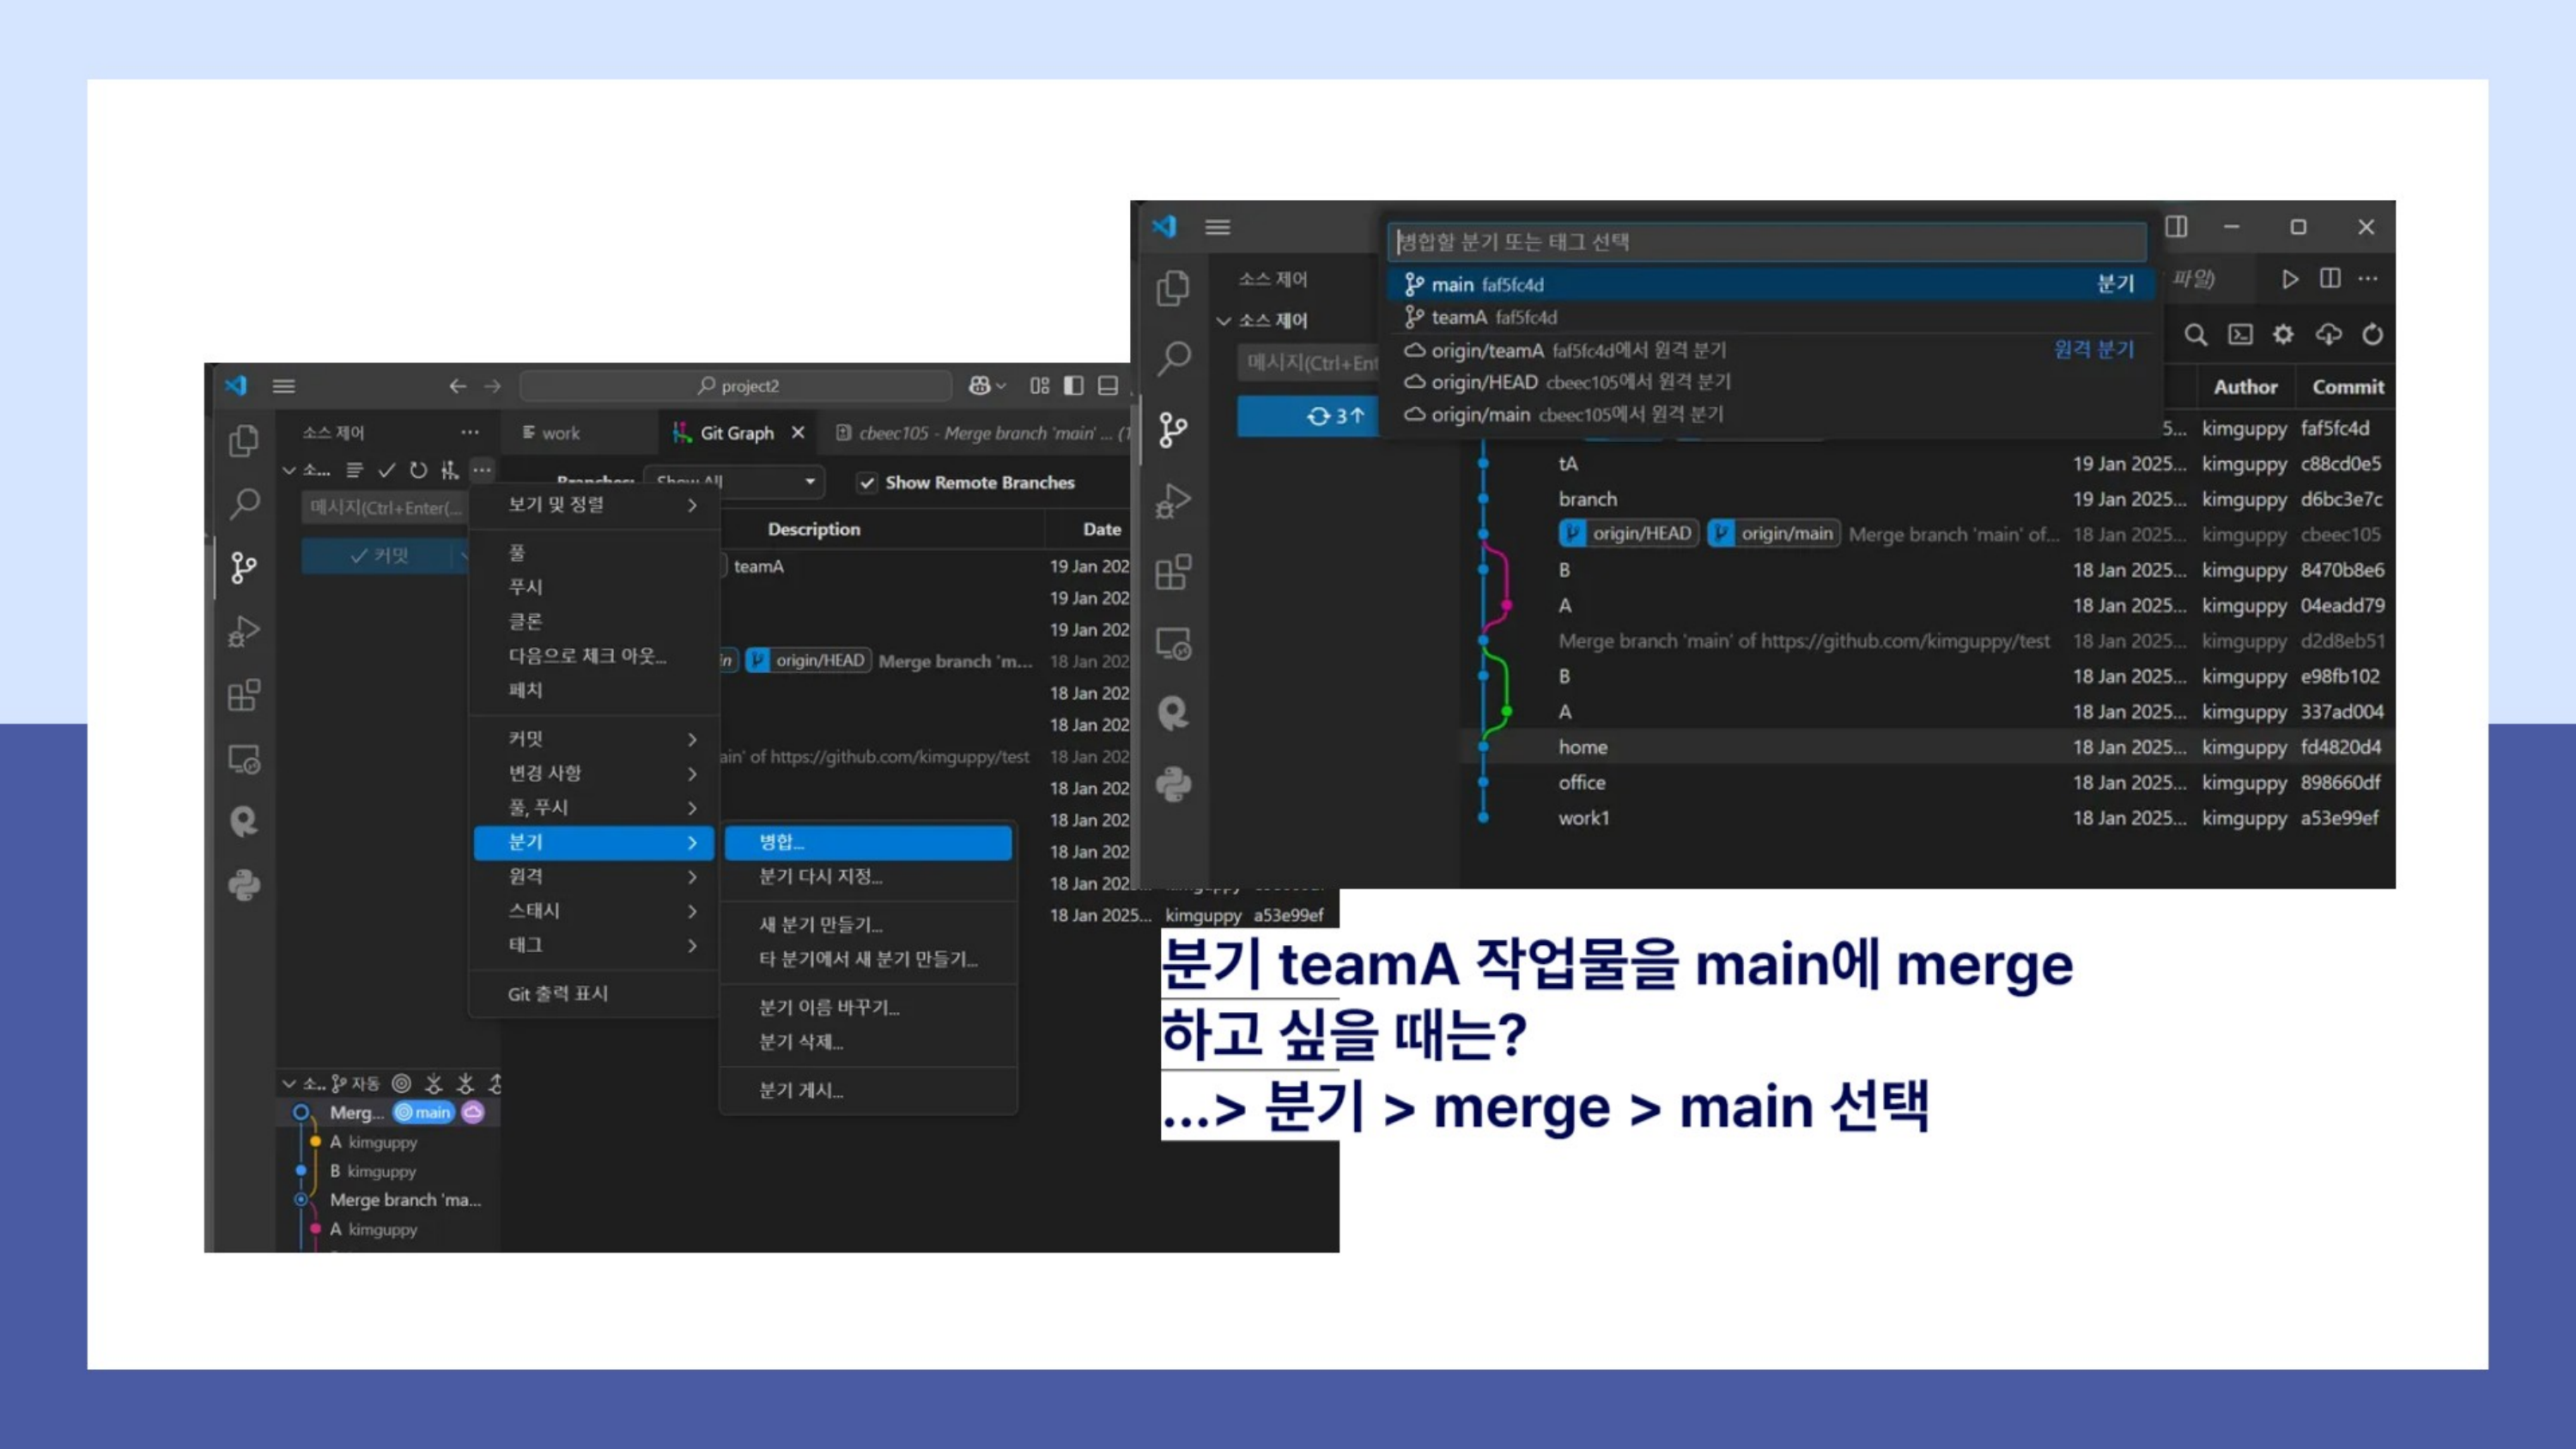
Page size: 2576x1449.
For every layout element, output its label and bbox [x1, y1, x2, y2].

text_box [0, 0, 2576, 1449]
